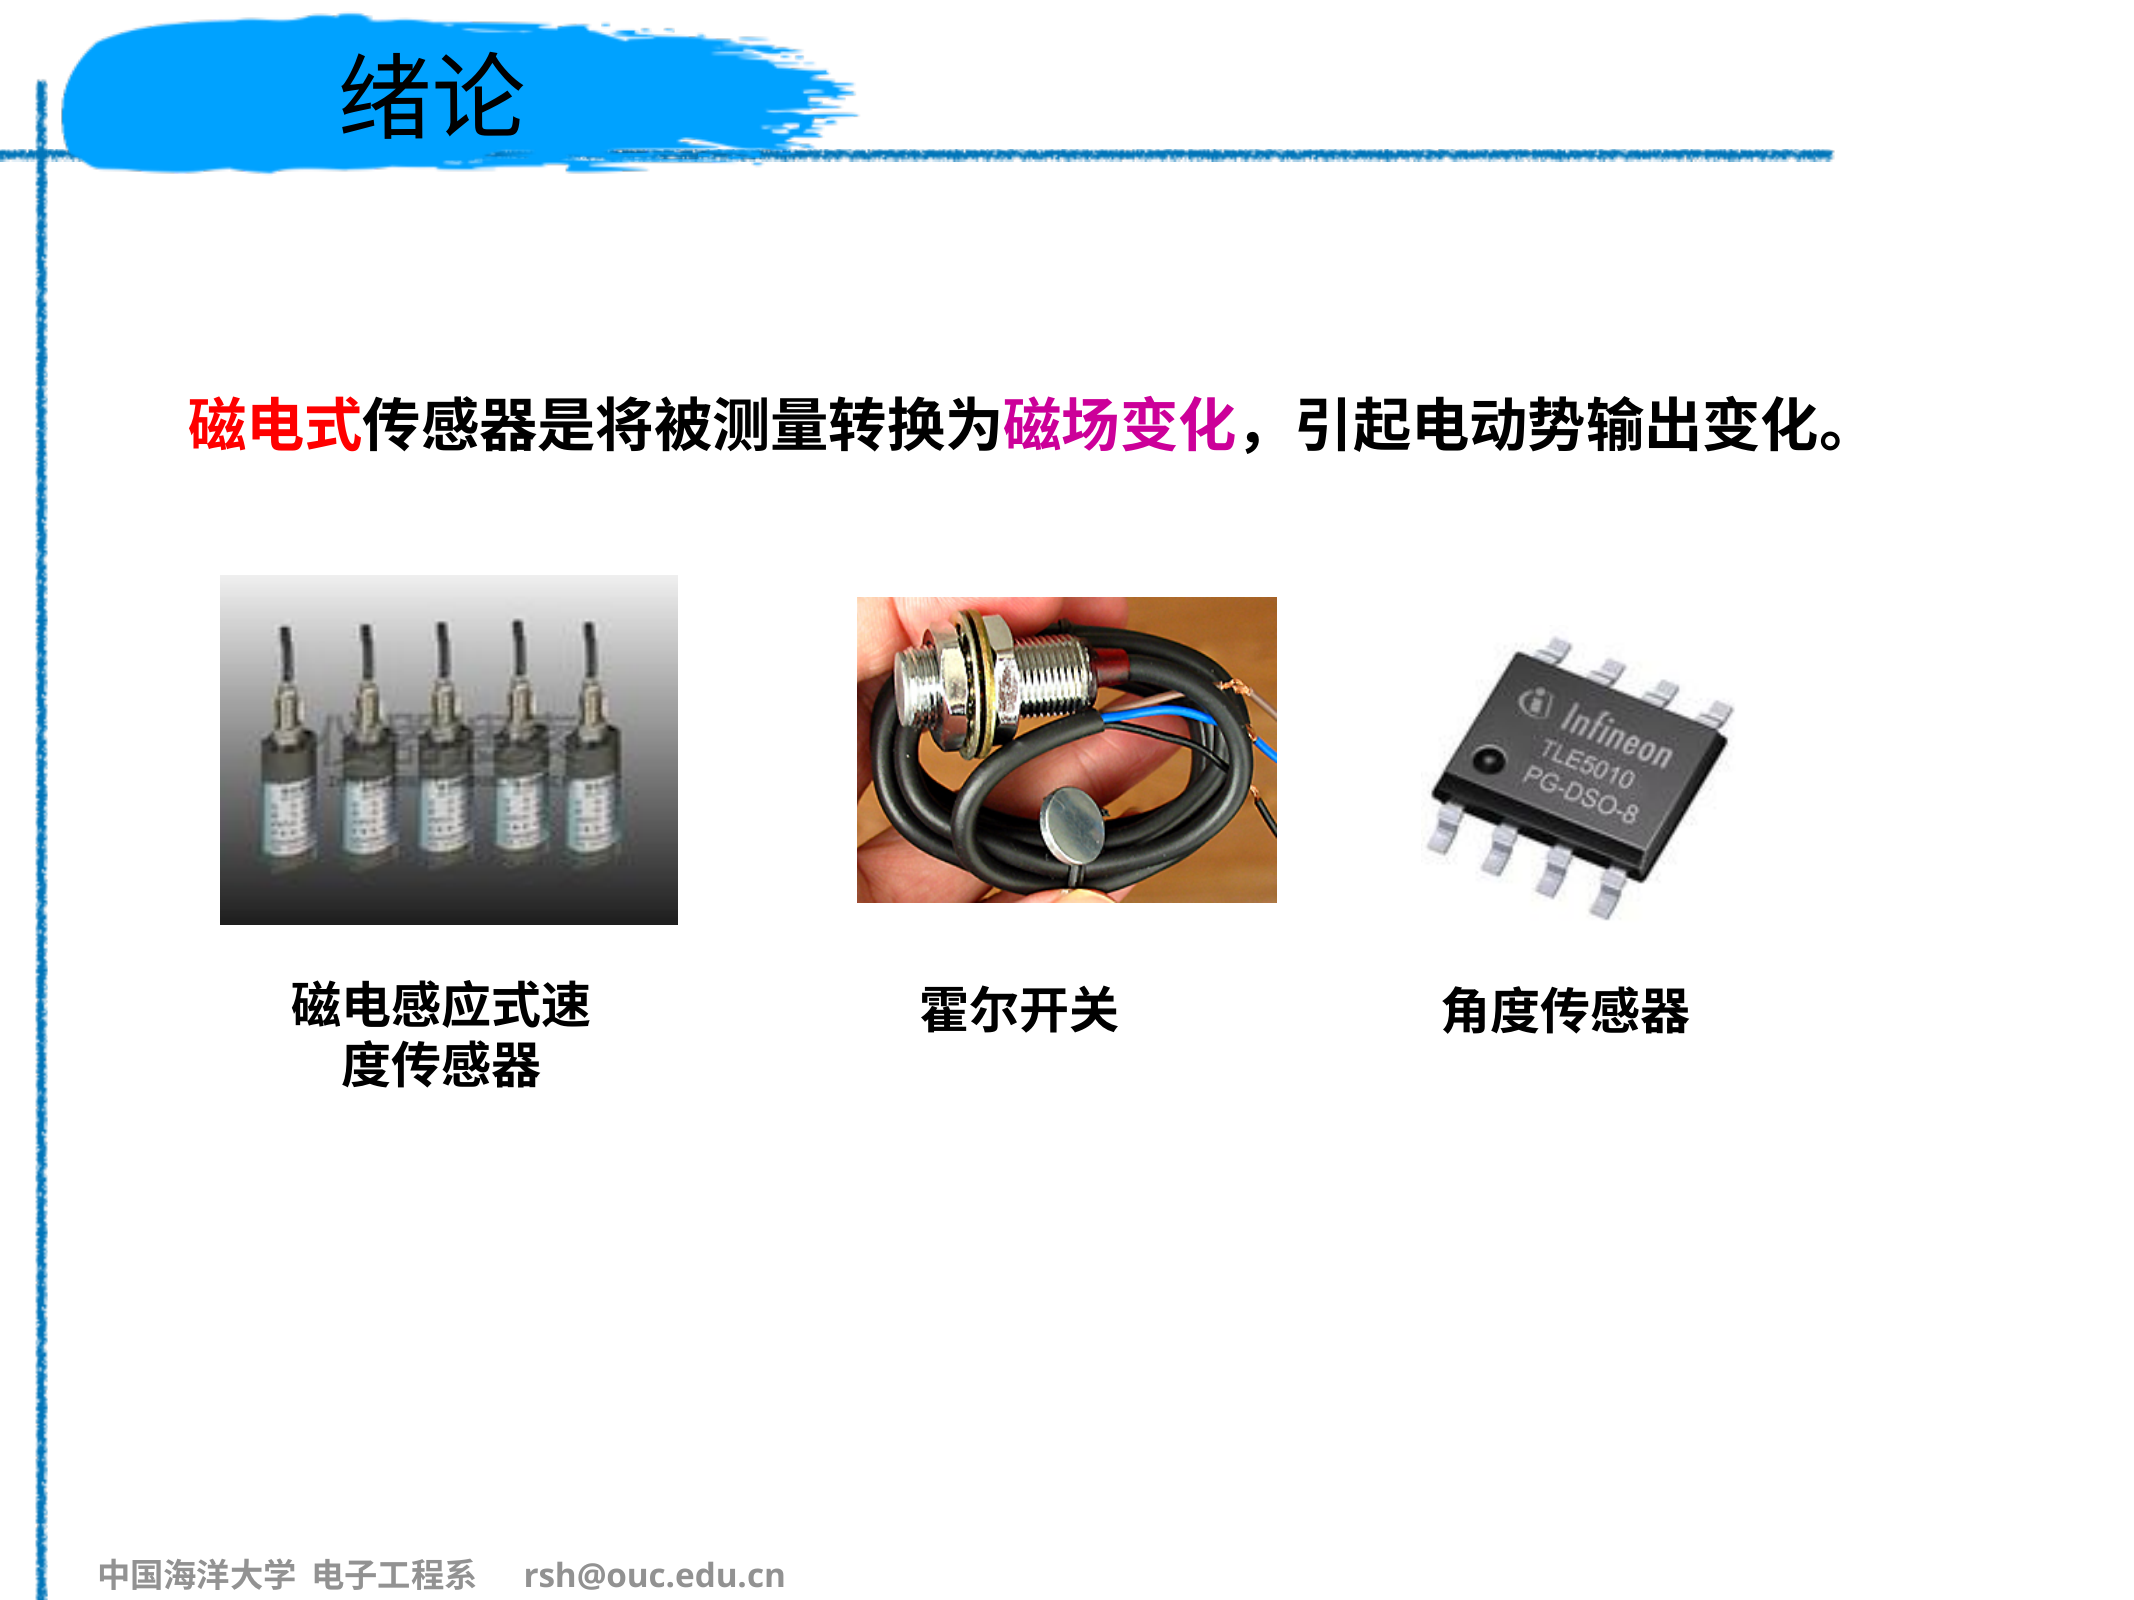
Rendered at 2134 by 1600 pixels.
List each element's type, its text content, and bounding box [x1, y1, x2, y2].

text_box 磁电式传感器是将被测量转换为磁场变化，引起电动势输出变化。 [152, 379, 1886, 467]
picture [0, 10, 67, 1600]
text_box 霍尔开关 [884, 971, 1154, 1047]
picture [798, 10, 1841, 178]
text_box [1421, 625, 1742, 1056]
title 绪论 [66, 0, 799, 188]
text_box 磁电感应式速度传感器 [264, 966, 619, 1101]
picture [220, 575, 678, 925]
picture [857, 596, 1277, 903]
